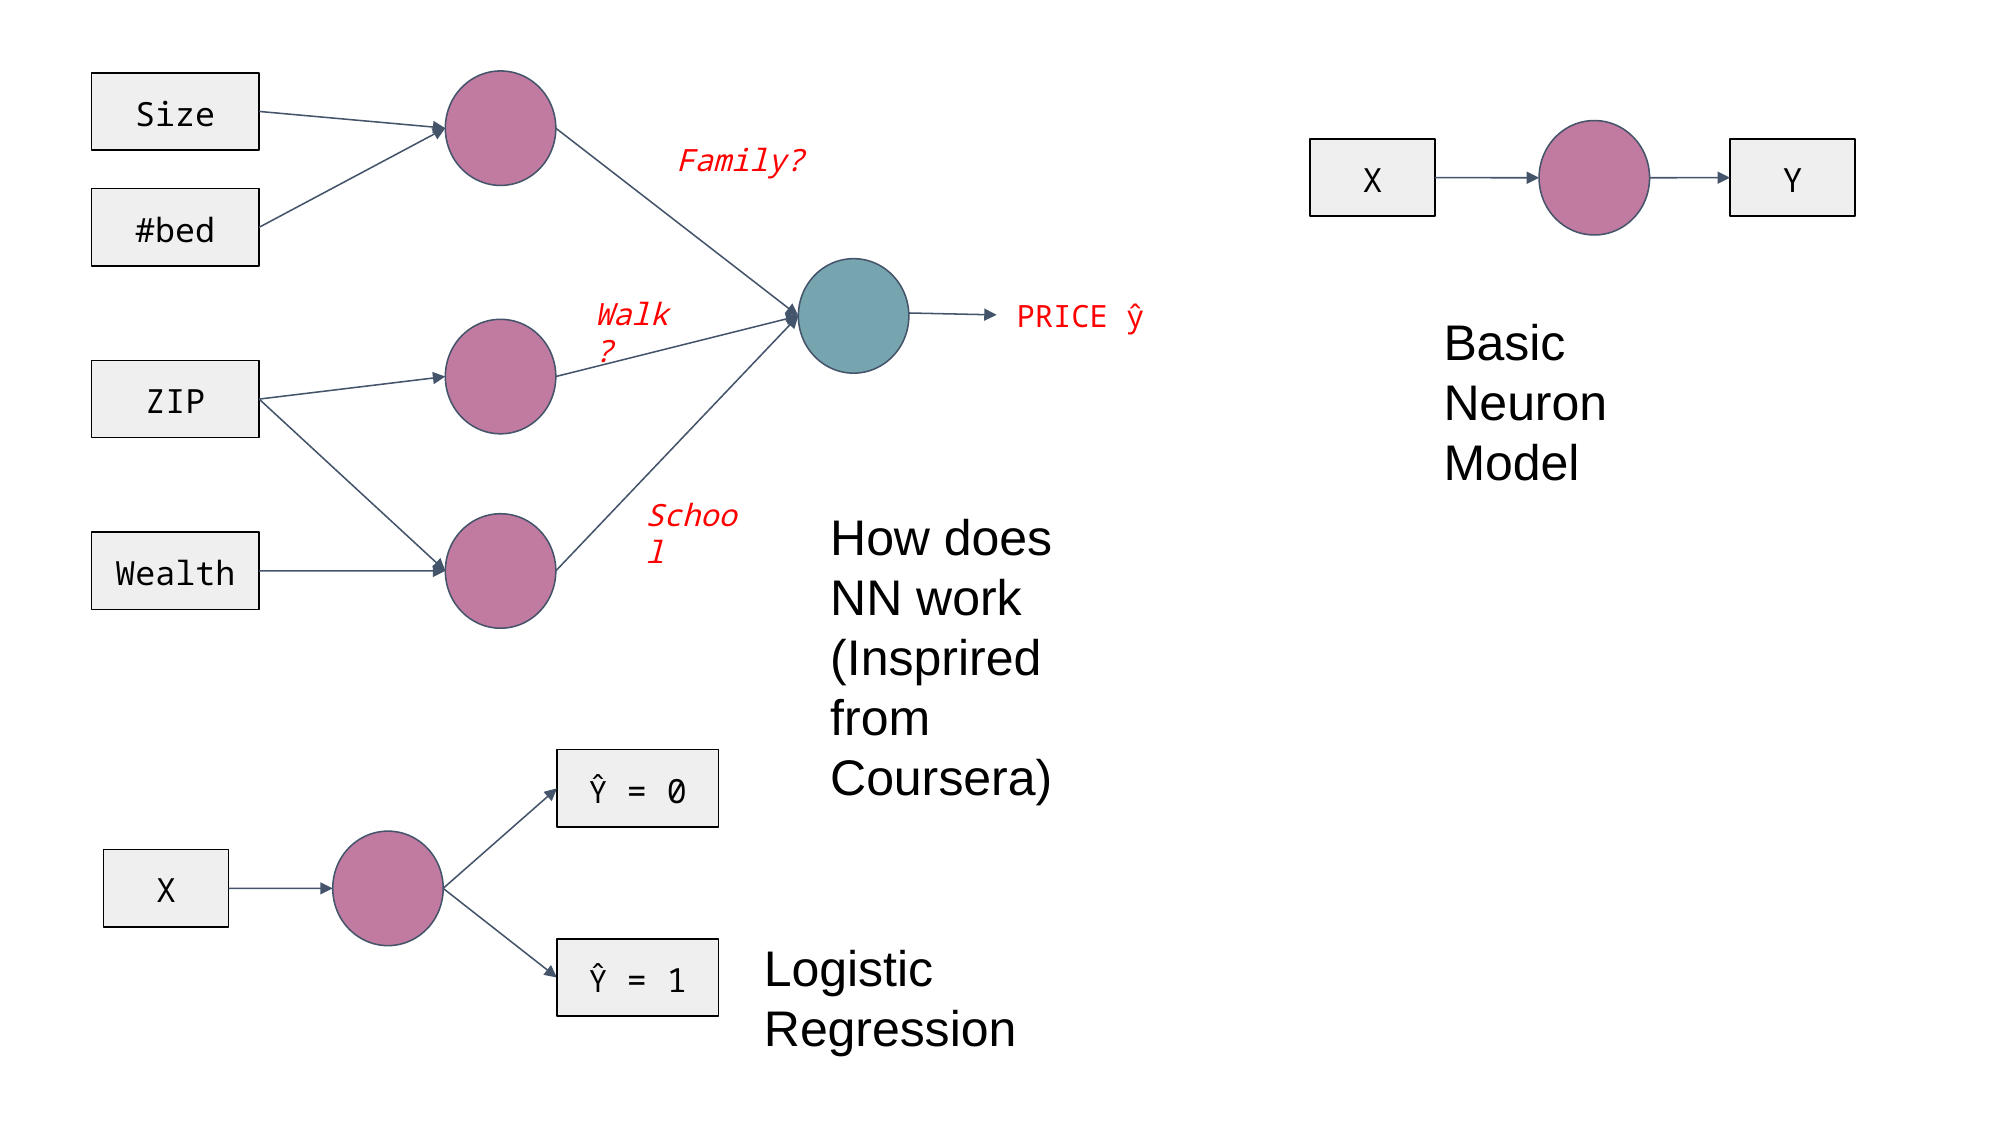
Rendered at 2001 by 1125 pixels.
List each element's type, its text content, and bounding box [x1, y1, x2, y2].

text_box [445, 513, 556, 629]
text_box ZIP [91, 360, 260, 438]
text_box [442, 887, 558, 978]
text_box [799, 258, 909, 374]
text_box [1539, 120, 1650, 235]
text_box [258, 376, 446, 398]
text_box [258, 398, 446, 572]
text_box [446, 70, 556, 186]
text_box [258, 110, 446, 127]
text_box Ŷ = 0 [556, 749, 719, 827]
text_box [555, 127, 799, 315]
text_box Y [1729, 139, 1855, 217]
text_box X [1309, 139, 1435, 217]
text_box [445, 319, 555, 434]
text_box Logistic Regression [744, 916, 1064, 1028]
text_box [442, 787, 558, 887]
text_box #bed [91, 188, 260, 266]
text_box Wealth [91, 532, 260, 610]
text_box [908, 312, 998, 316]
text_box [332, 831, 442, 946]
text_box Family? [656, 121, 825, 199]
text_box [555, 315, 799, 572]
text_box PRICE ŷ [996, 277, 1165, 355]
text_box Ŷ = 1 [556, 938, 719, 1017]
text_box How does NN work (Insprired from Coursera) [810, 485, 1130, 597]
text_box Size [91, 72, 260, 150]
text_box X [103, 849, 229, 927]
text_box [258, 127, 446, 228]
text_box Basic Neuron Model [1423, 290, 1744, 402]
